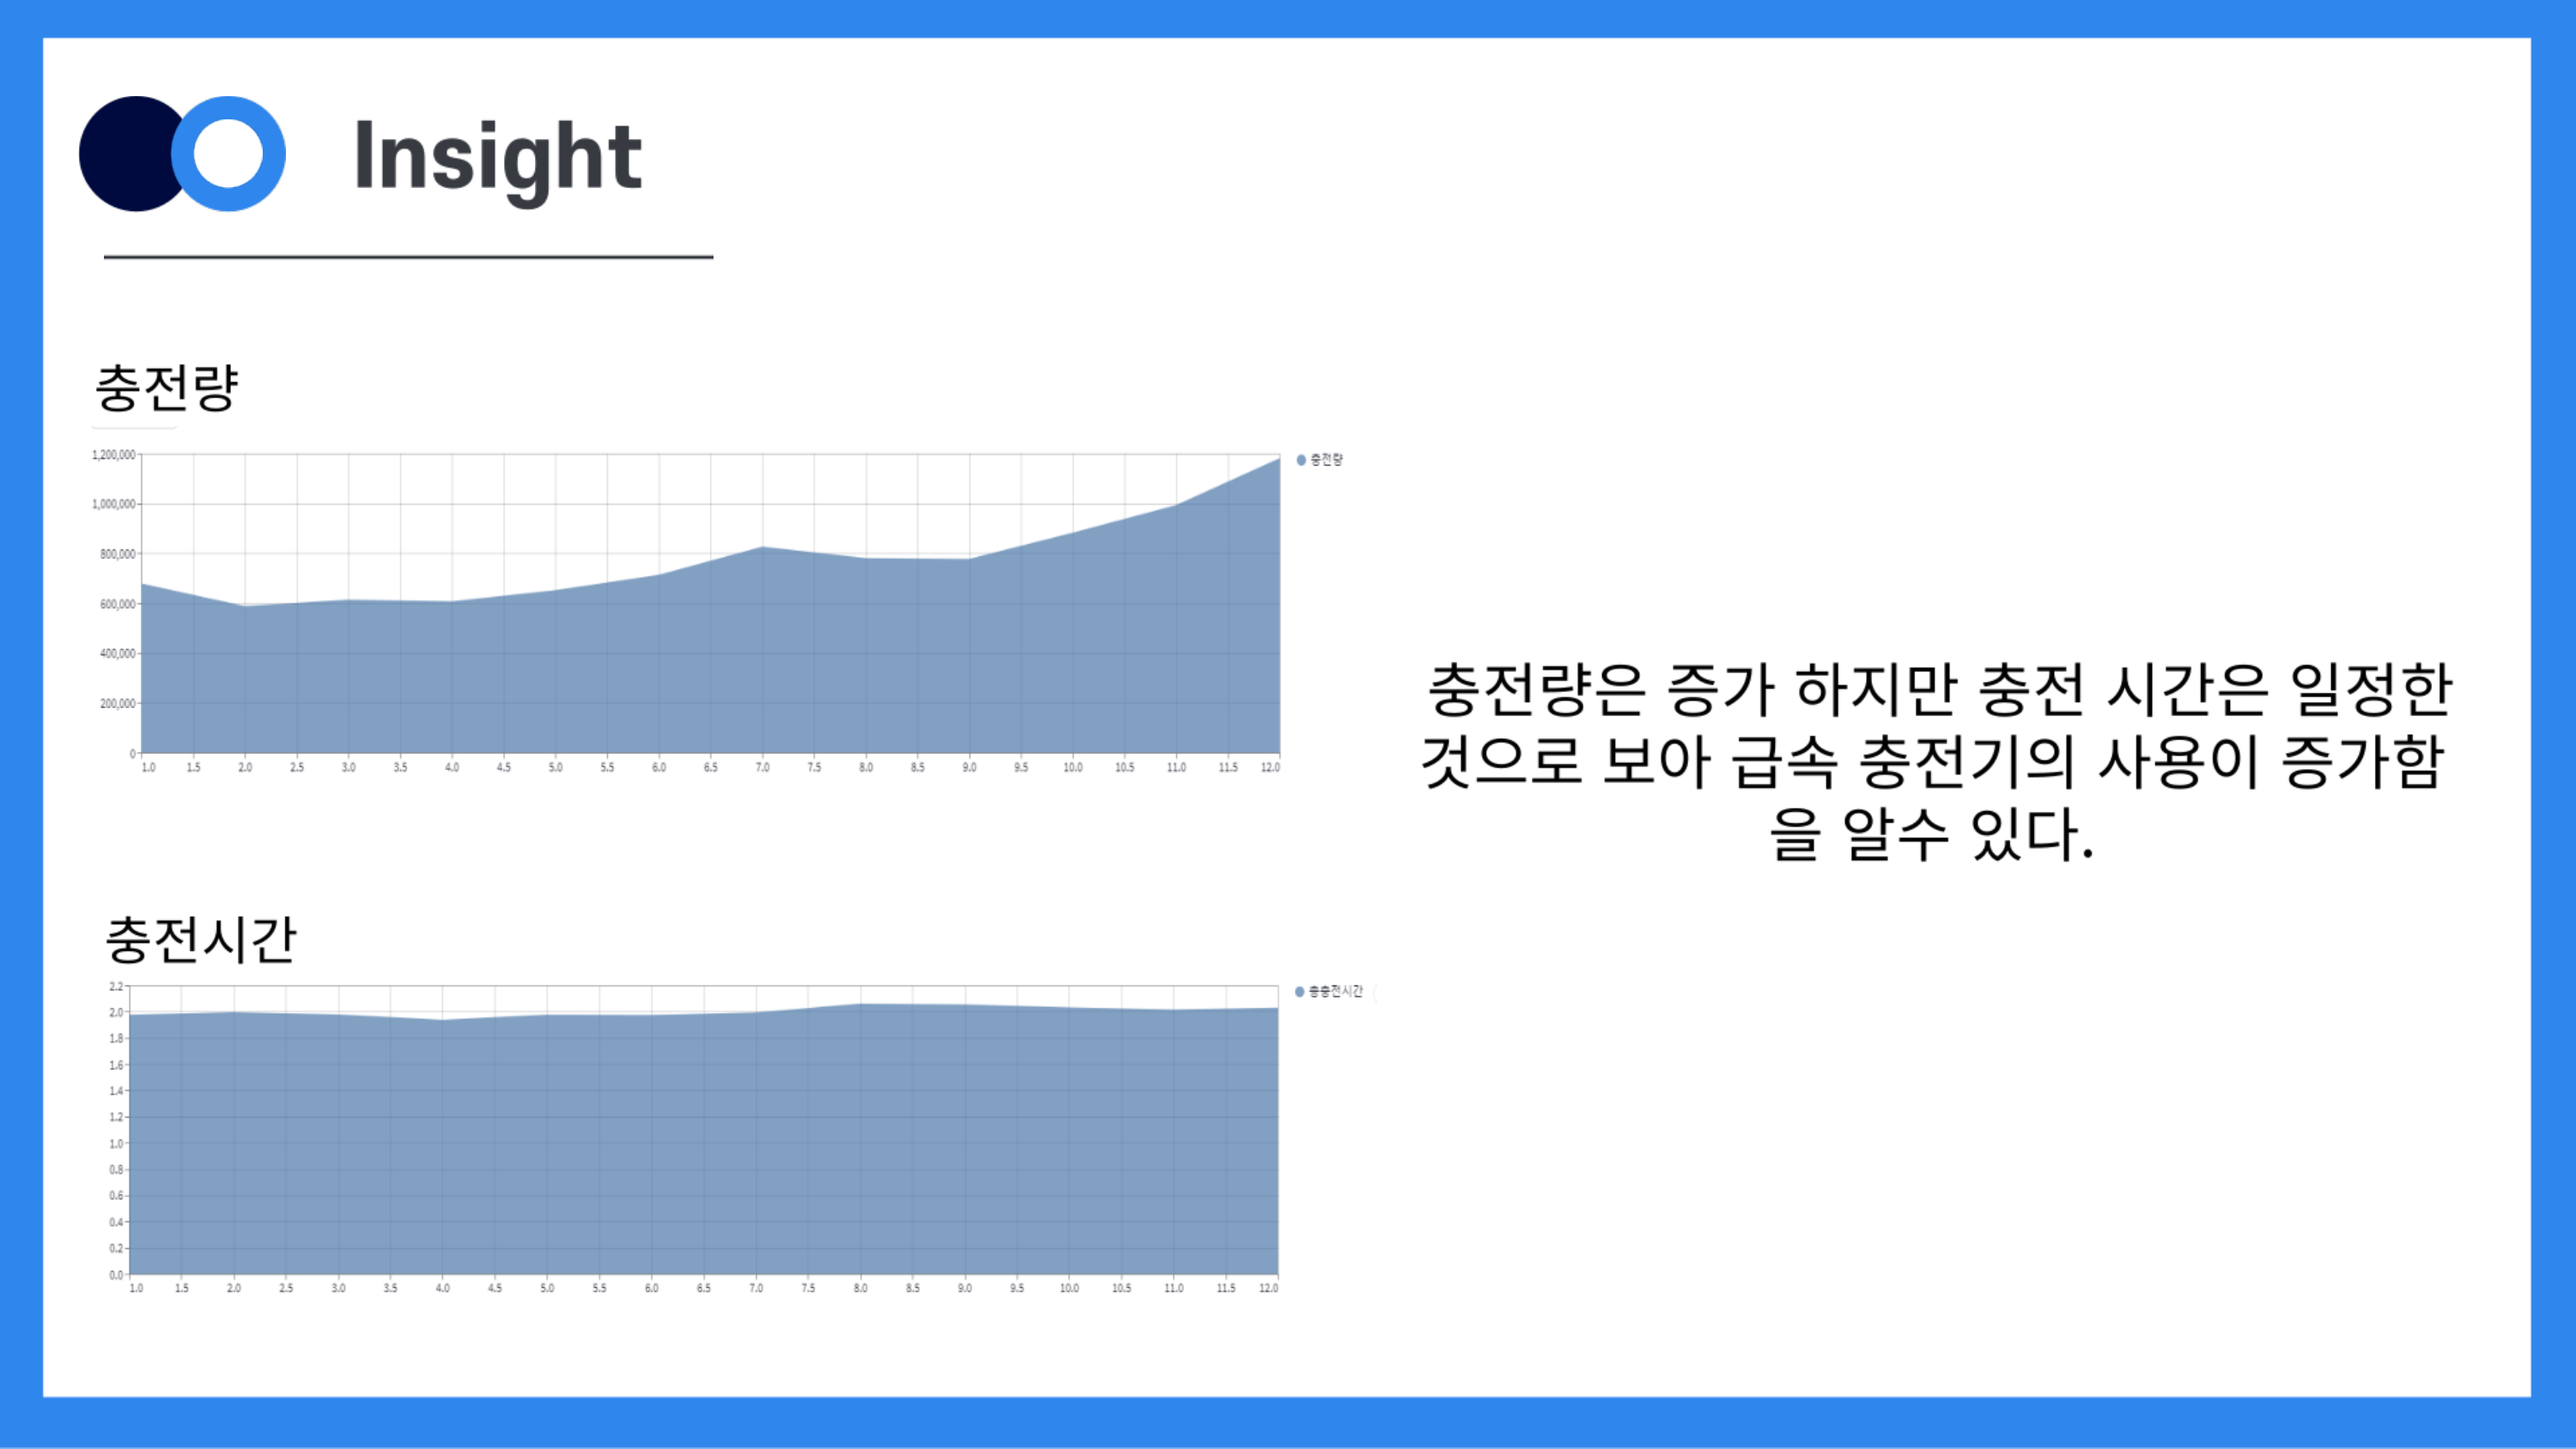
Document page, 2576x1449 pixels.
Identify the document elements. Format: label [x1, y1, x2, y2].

picture [96, 895, 323, 989]
text_box [77, 96, 167, 213]
text_box [77, 426, 1351, 820]
picture [1382, 636, 2482, 890]
text_box [104, 964, 1377, 1315]
picture [86, 343, 264, 437]
text_box [169, 96, 268, 213]
text_box [104, 251, 714, 265]
text_box [0, 0, 2576, 1449]
picture [272, 83, 683, 250]
